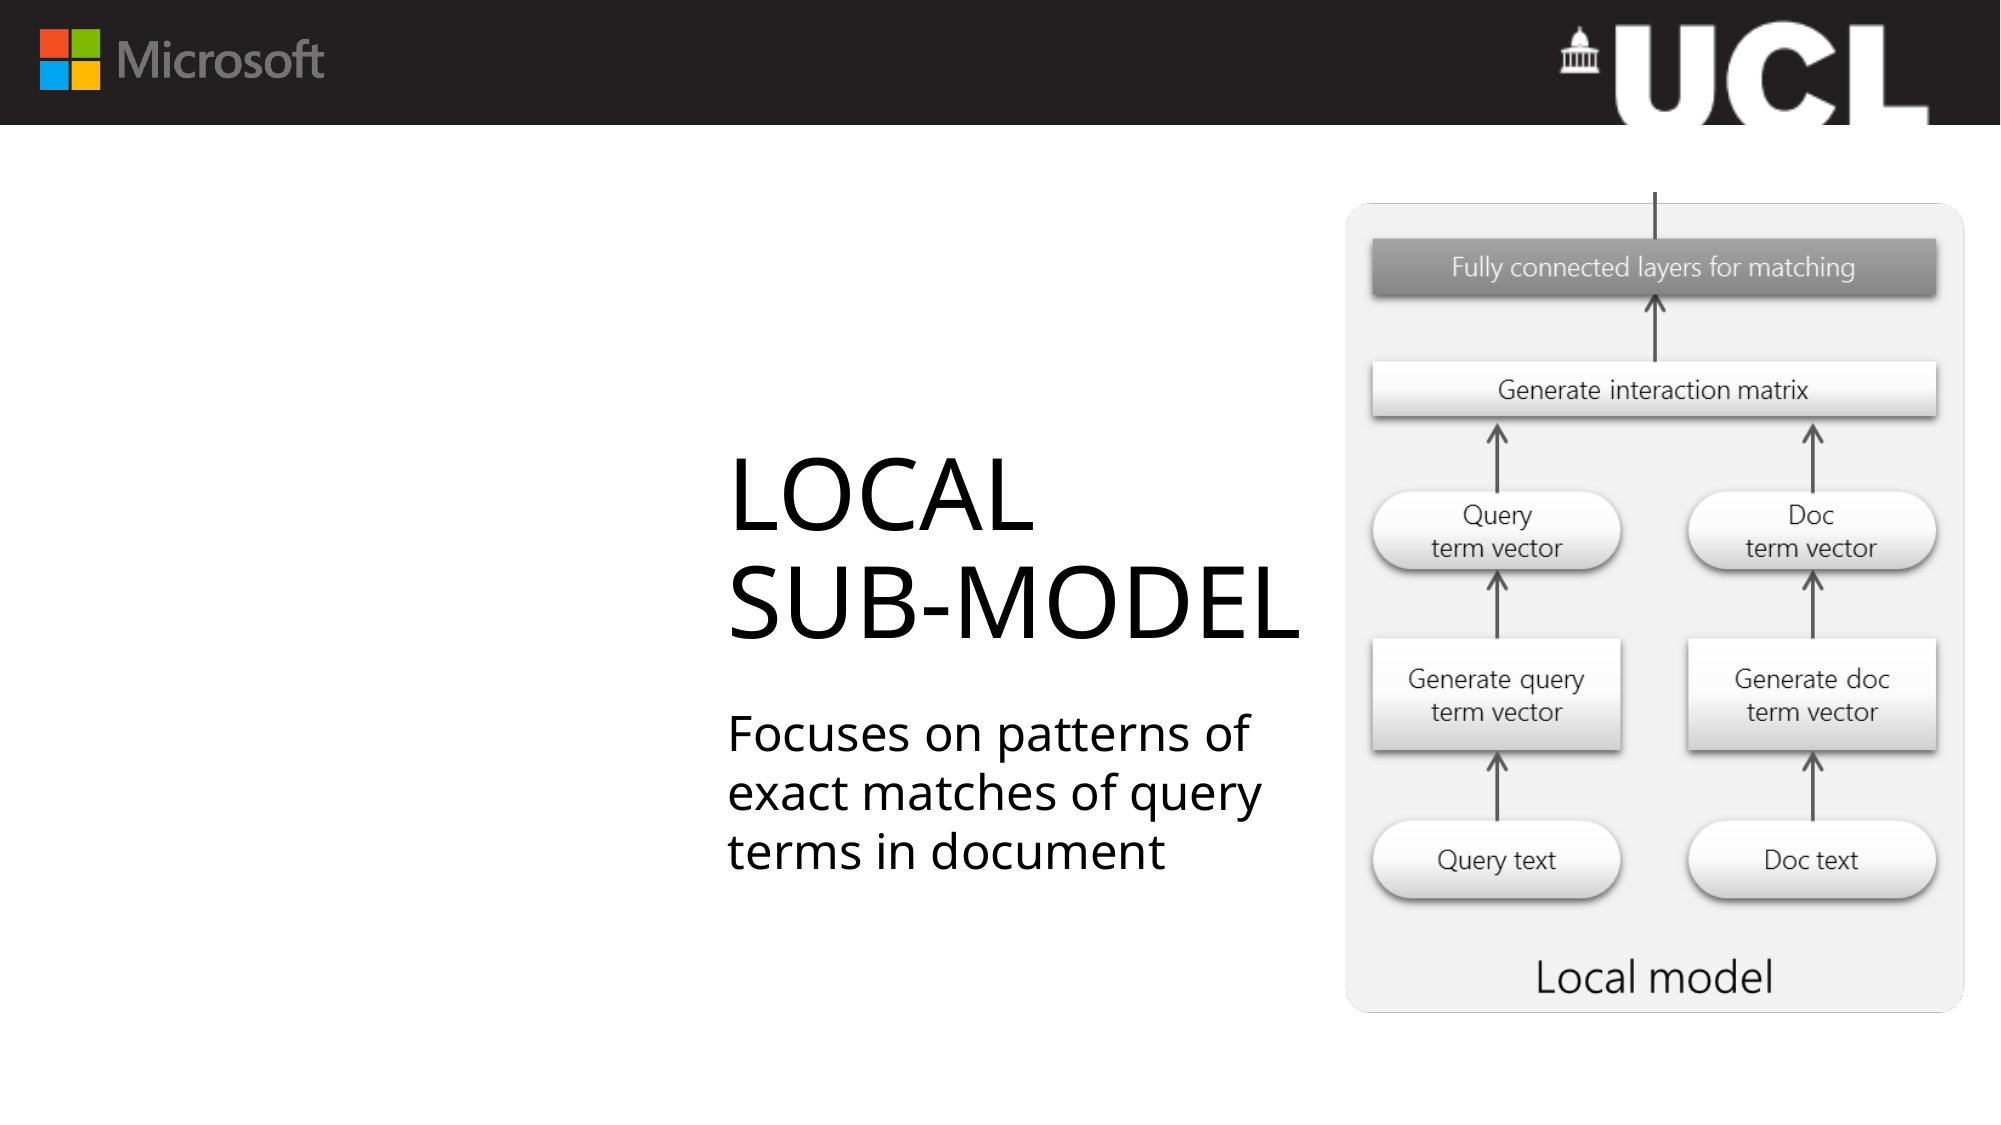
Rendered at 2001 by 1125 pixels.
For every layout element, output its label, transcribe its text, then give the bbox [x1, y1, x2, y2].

picture [1344, 192, 1969, 1032]
title Local sub-model [712, 398, 1344, 668]
picture [0, 0, 363, 126]
list Focuses on patterns of exact matches of query terms in document [712, 695, 1344, 890]
